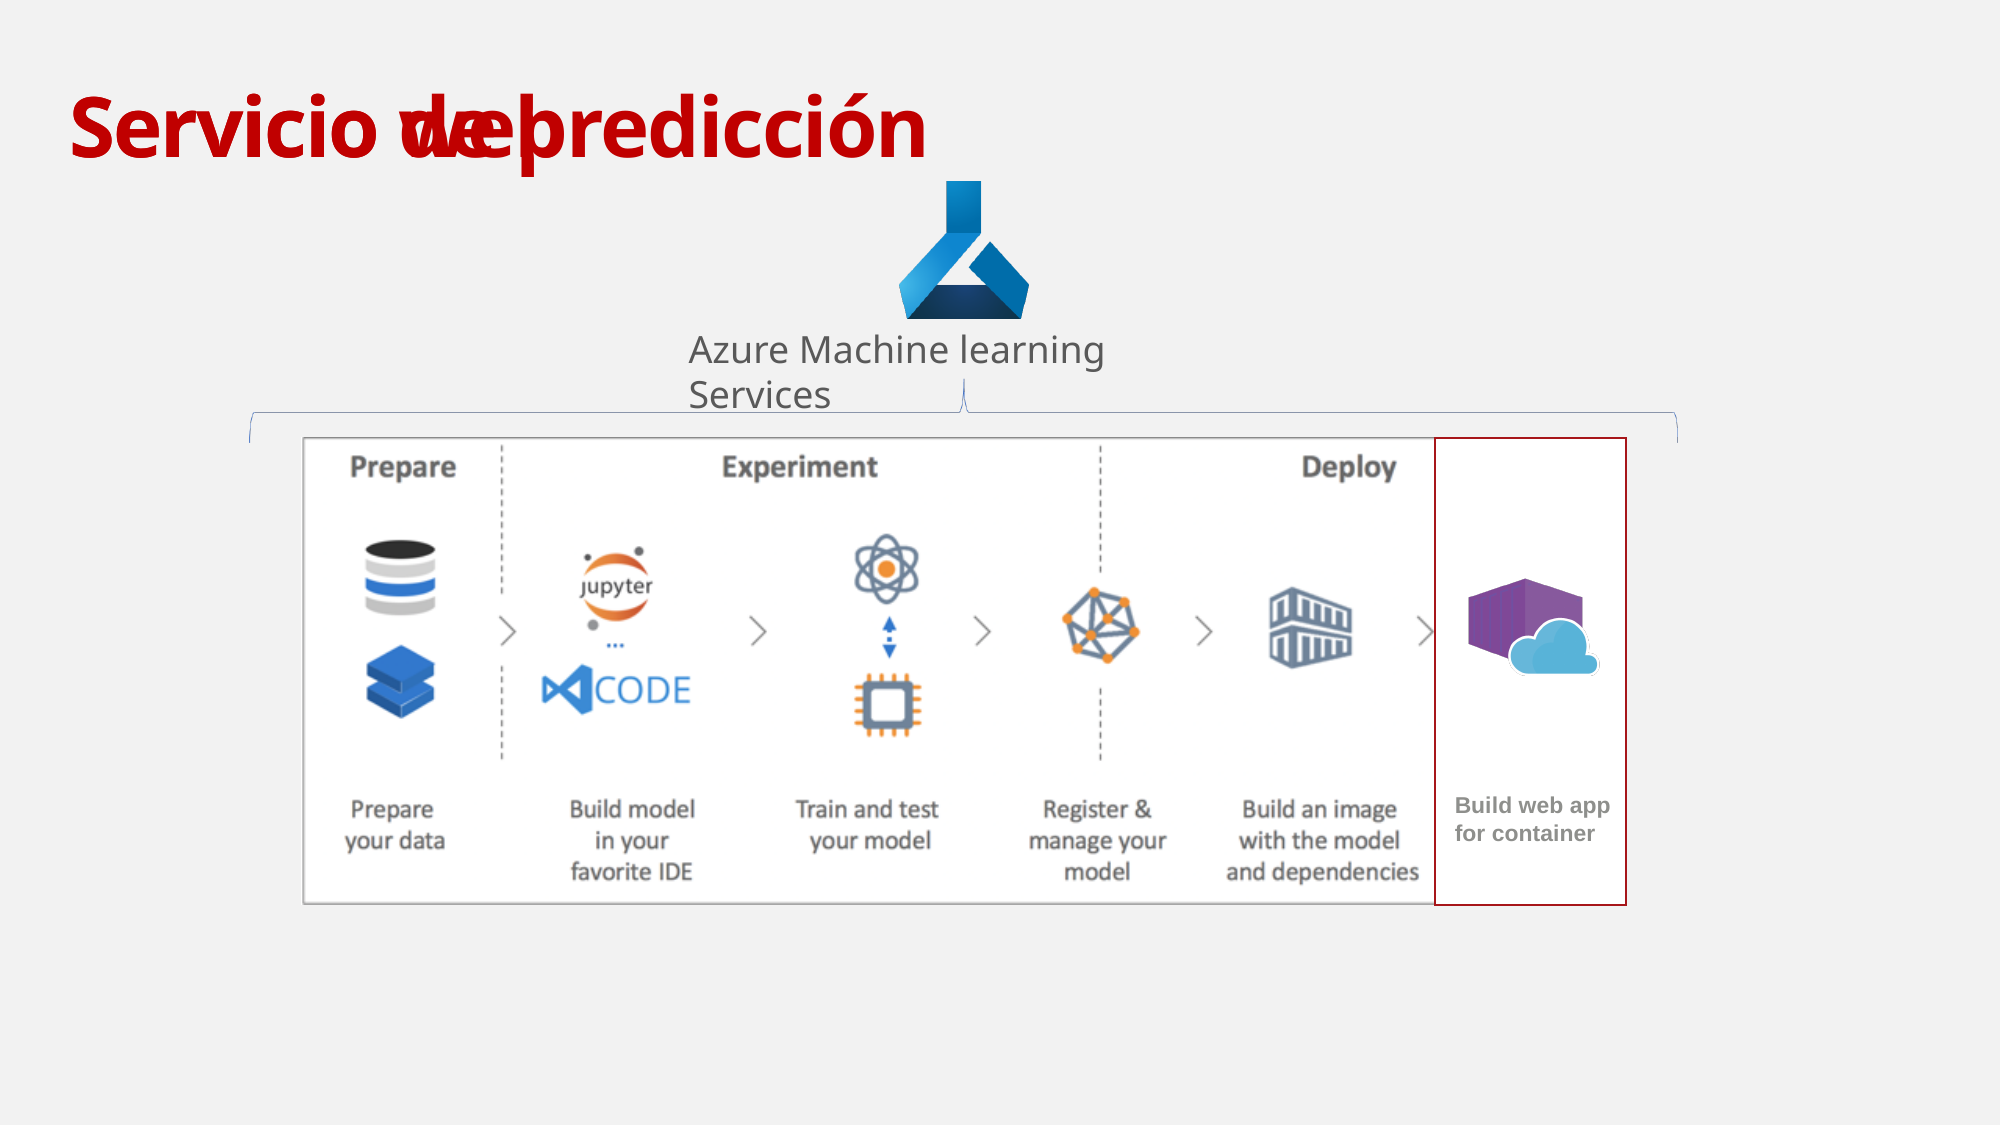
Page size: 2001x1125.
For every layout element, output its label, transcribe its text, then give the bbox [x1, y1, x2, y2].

picture [249, 378, 1678, 905]
text_box [0, 360, 673, 516]
text_box Azure Machine learning Services [673, 318, 1254, 378]
text_box Servicio web [55, 53, 2000, 209]
text_box [1254, 360, 2000, 516]
picture [894, 180, 1034, 319]
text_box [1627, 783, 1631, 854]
